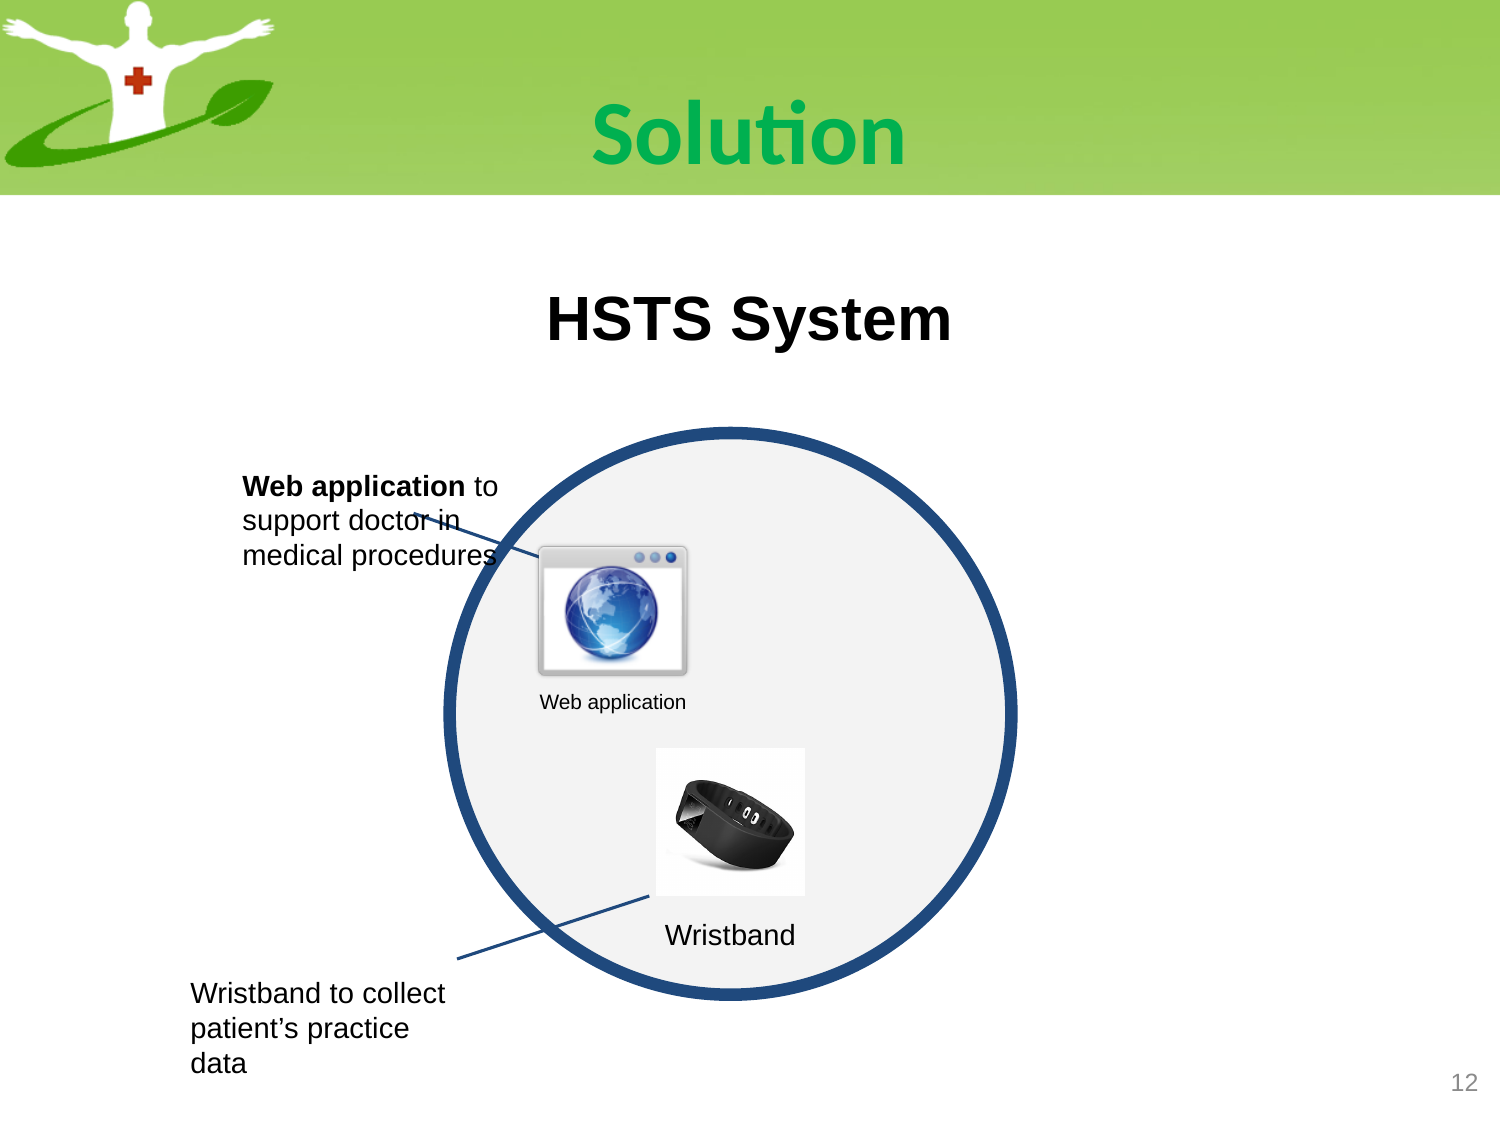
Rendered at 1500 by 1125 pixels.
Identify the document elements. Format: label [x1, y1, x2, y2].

text_box [413, 513, 545, 559]
text_box [513, 537, 713, 729]
text_box [456, 895, 650, 960]
picture [0, 0, 1500, 1125]
